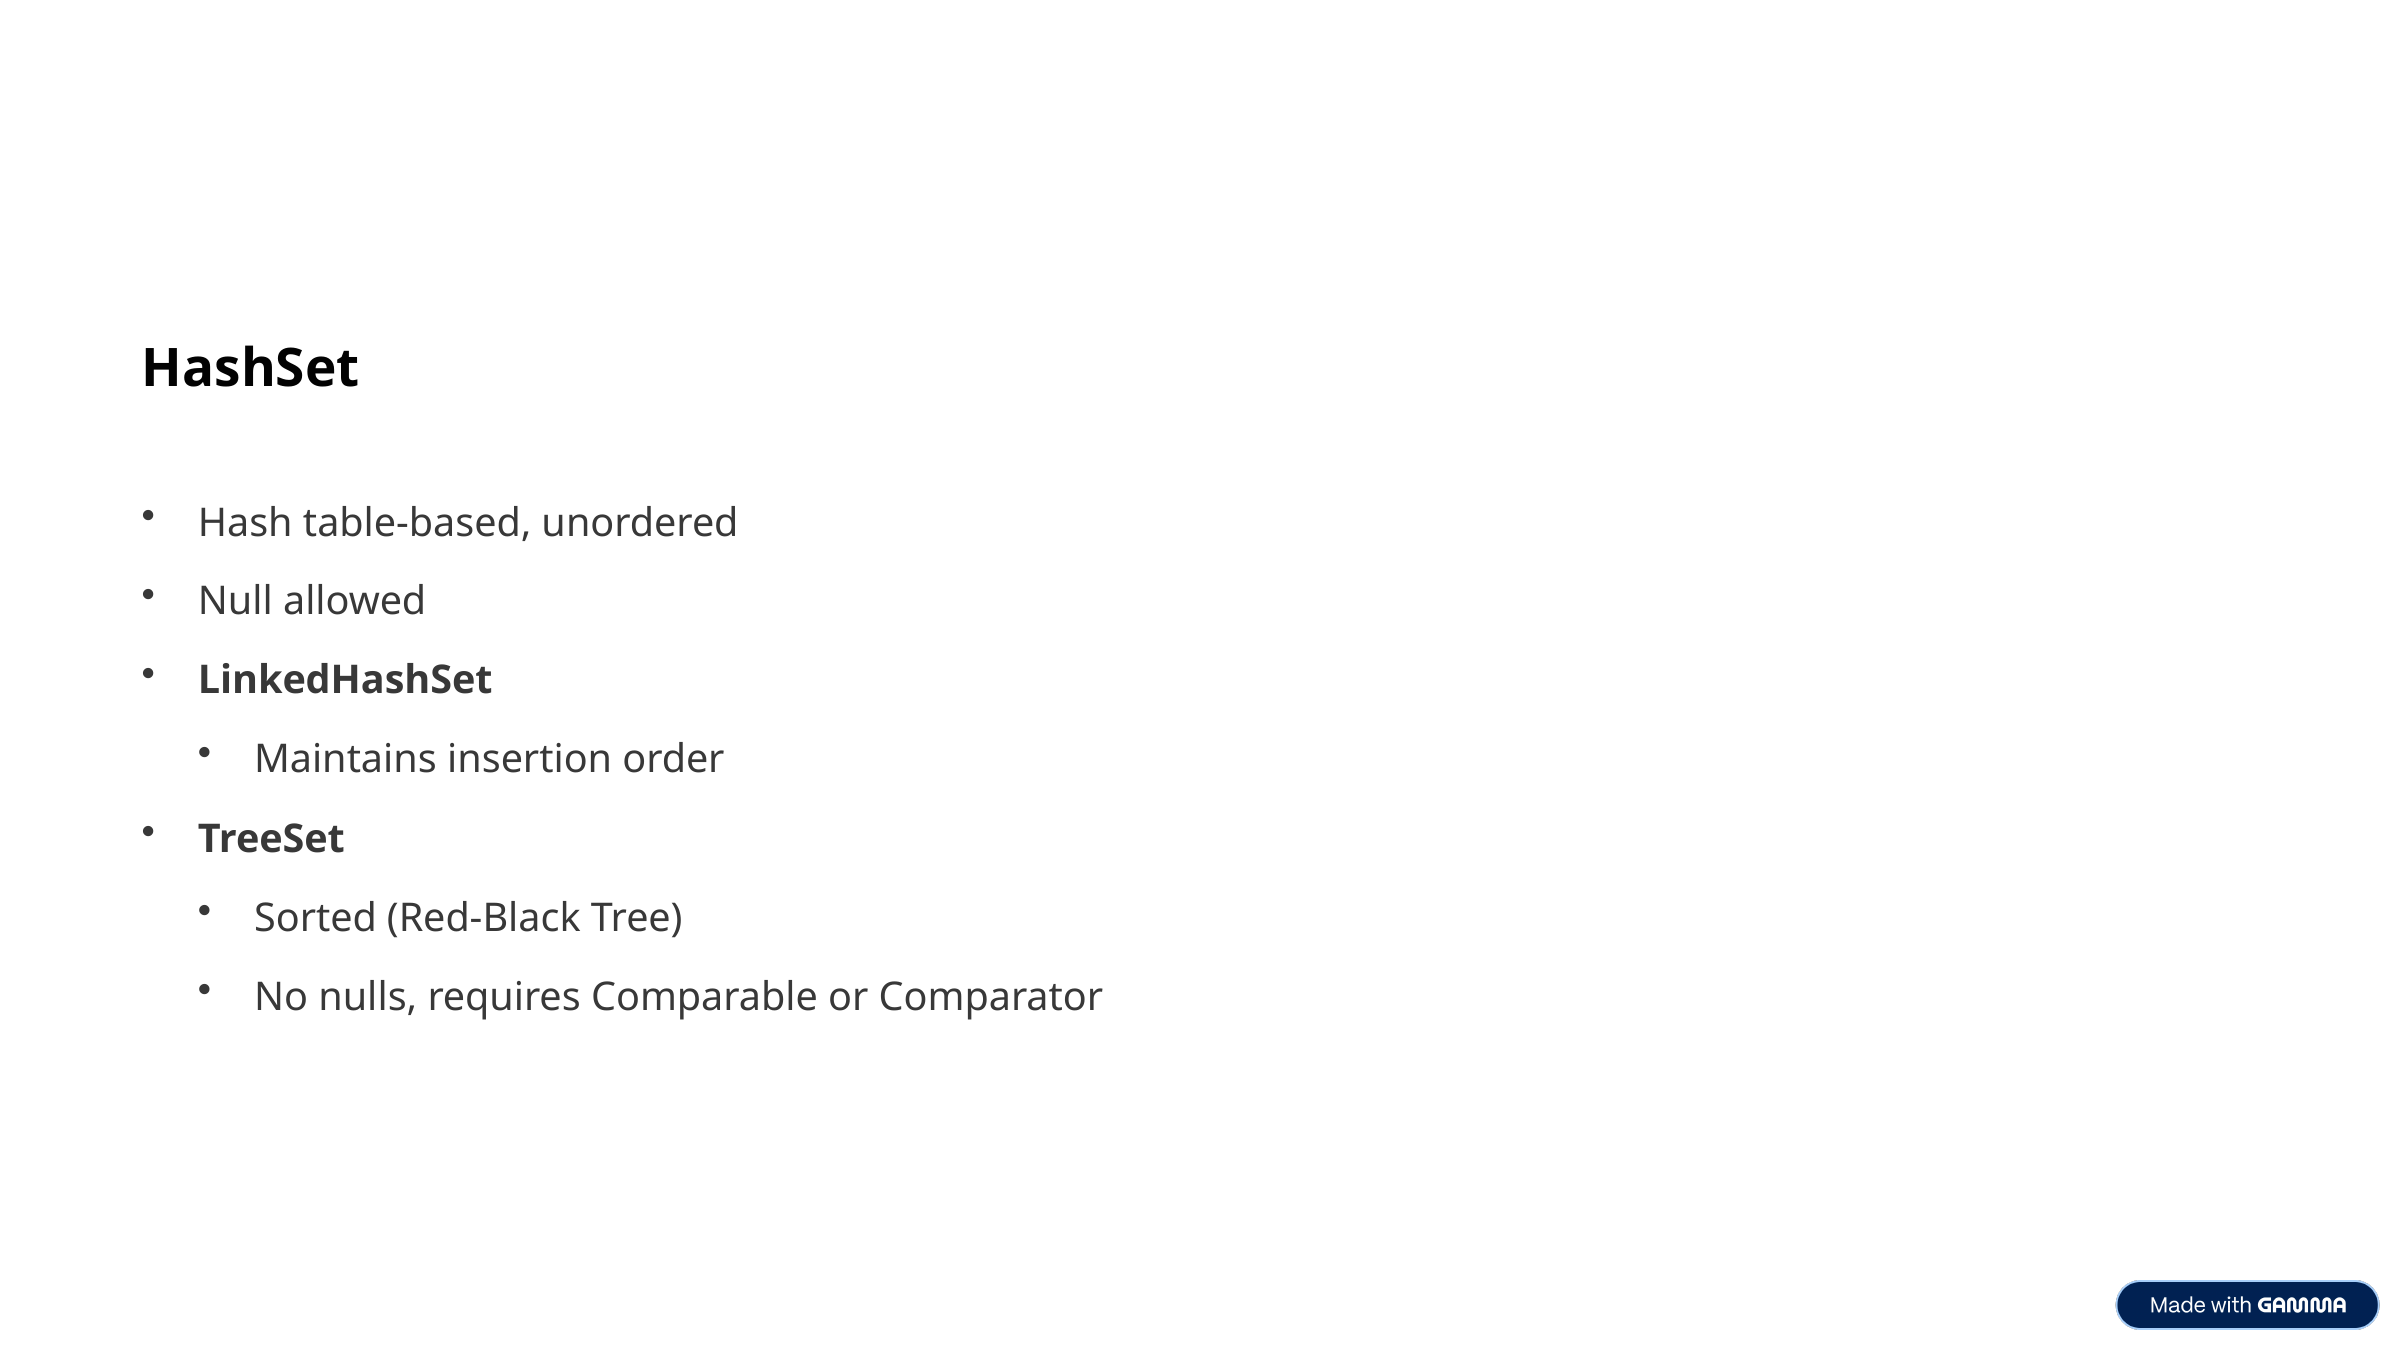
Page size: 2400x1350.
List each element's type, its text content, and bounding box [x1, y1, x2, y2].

picture [2106, 1271, 2389, 1339]
text_box HashSet [141, 331, 674, 399]
text_box Sorted (Red-Black Tree) [141, 874, 2259, 939]
text_box LinkedHashSet [141, 637, 2259, 703]
text_box Hash table-based, unordered [141, 479, 2259, 545]
text_box No nulls, requires Comparable or Comparator [141, 953, 2259, 1018]
text_box Maintains insertion order [141, 716, 2259, 782]
text_box Null allowed [141, 558, 2259, 624]
text_box TreeSet [141, 795, 2259, 861]
